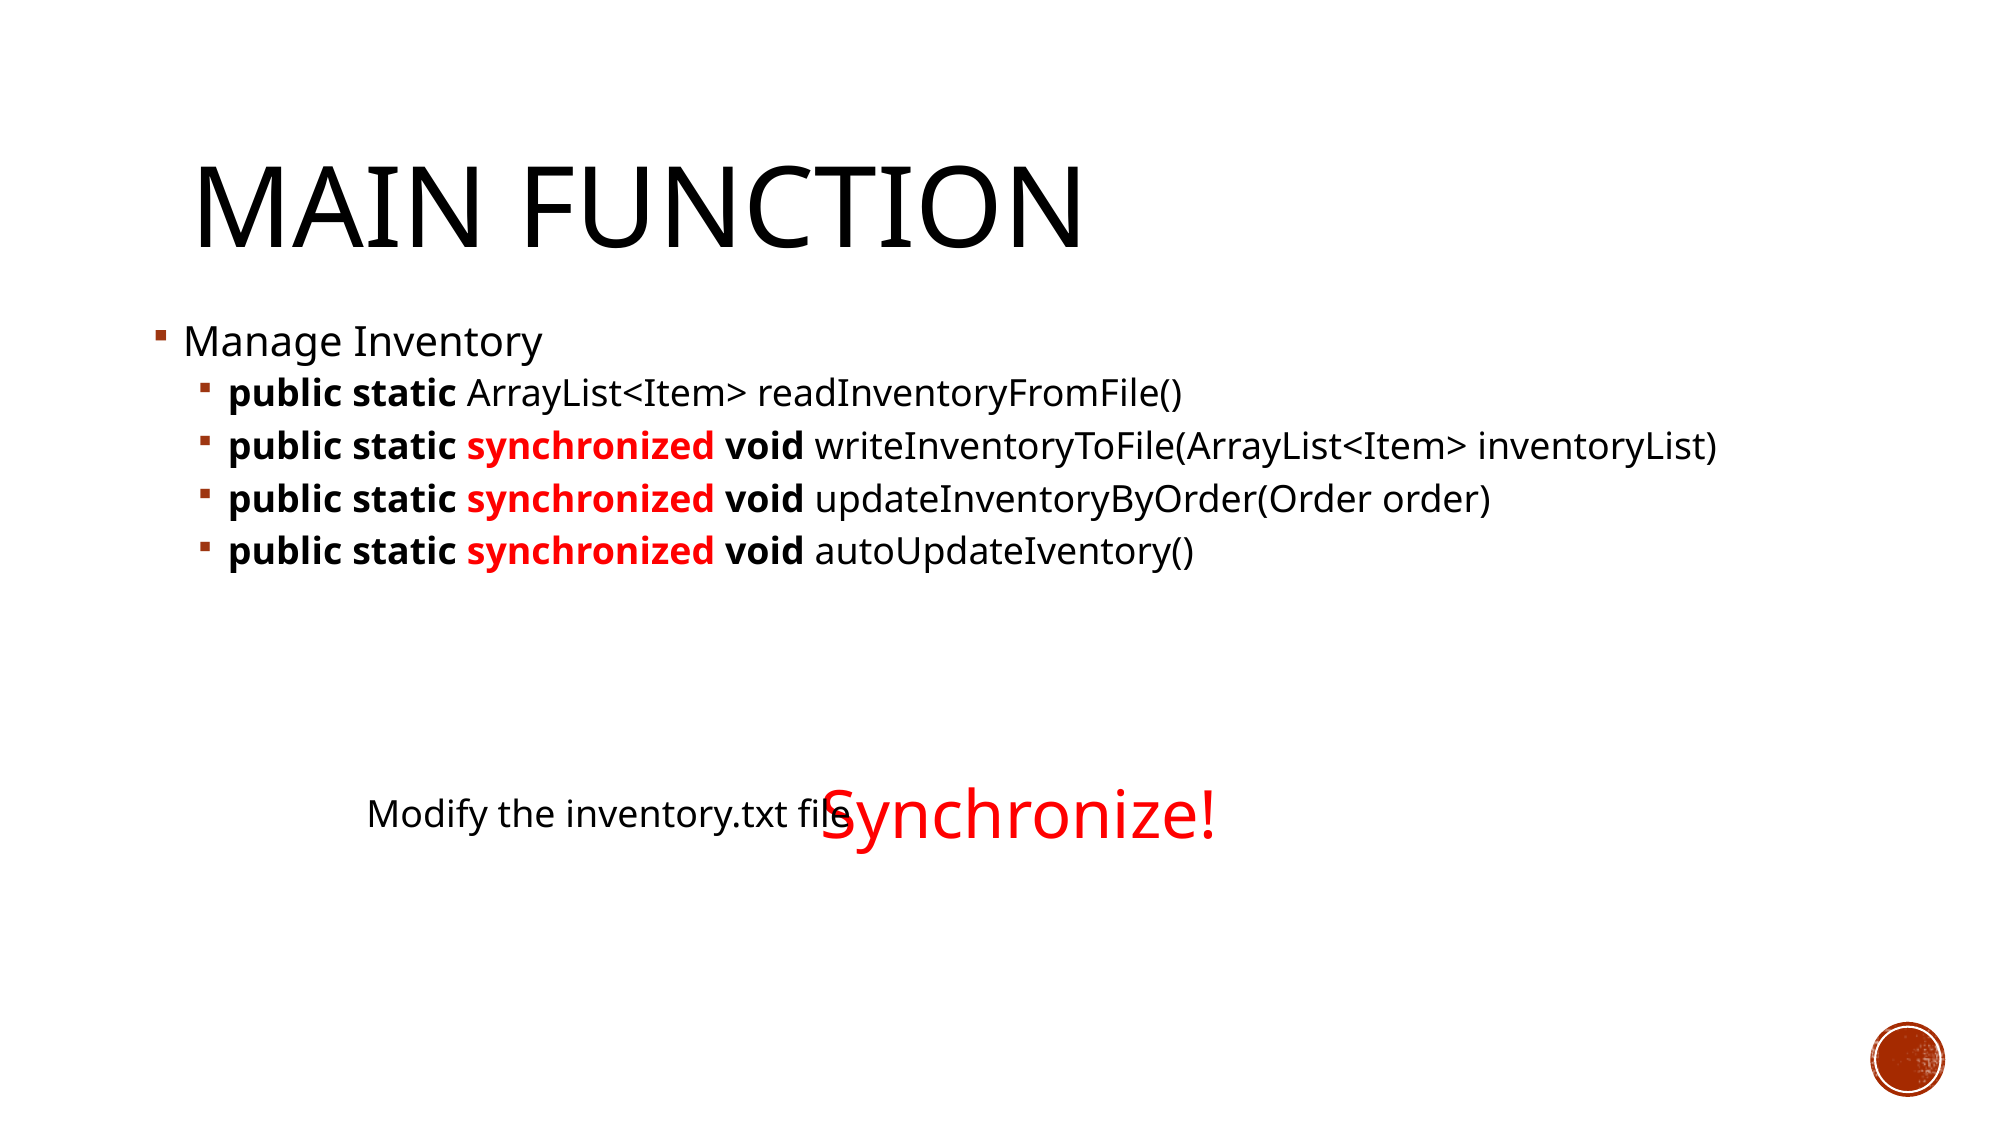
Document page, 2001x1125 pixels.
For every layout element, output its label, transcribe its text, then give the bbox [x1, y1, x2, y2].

title Main Function [175, 79, 1826, 312]
text_box Modify the inventory.txt file [351, 782, 867, 843]
text_box Synchronize! [430, 764, 1233, 860]
list Manage Inventory public static ArrayList<Item> readInventoryFromFile() public static synchronized void writeInventoryToFile(ArrayList<Item> inventoryList) public static synchronized void updateInventoryByOrder(Order order) public static synchronized void autoUpdateIventory() [138, 312, 1863, 1027]
